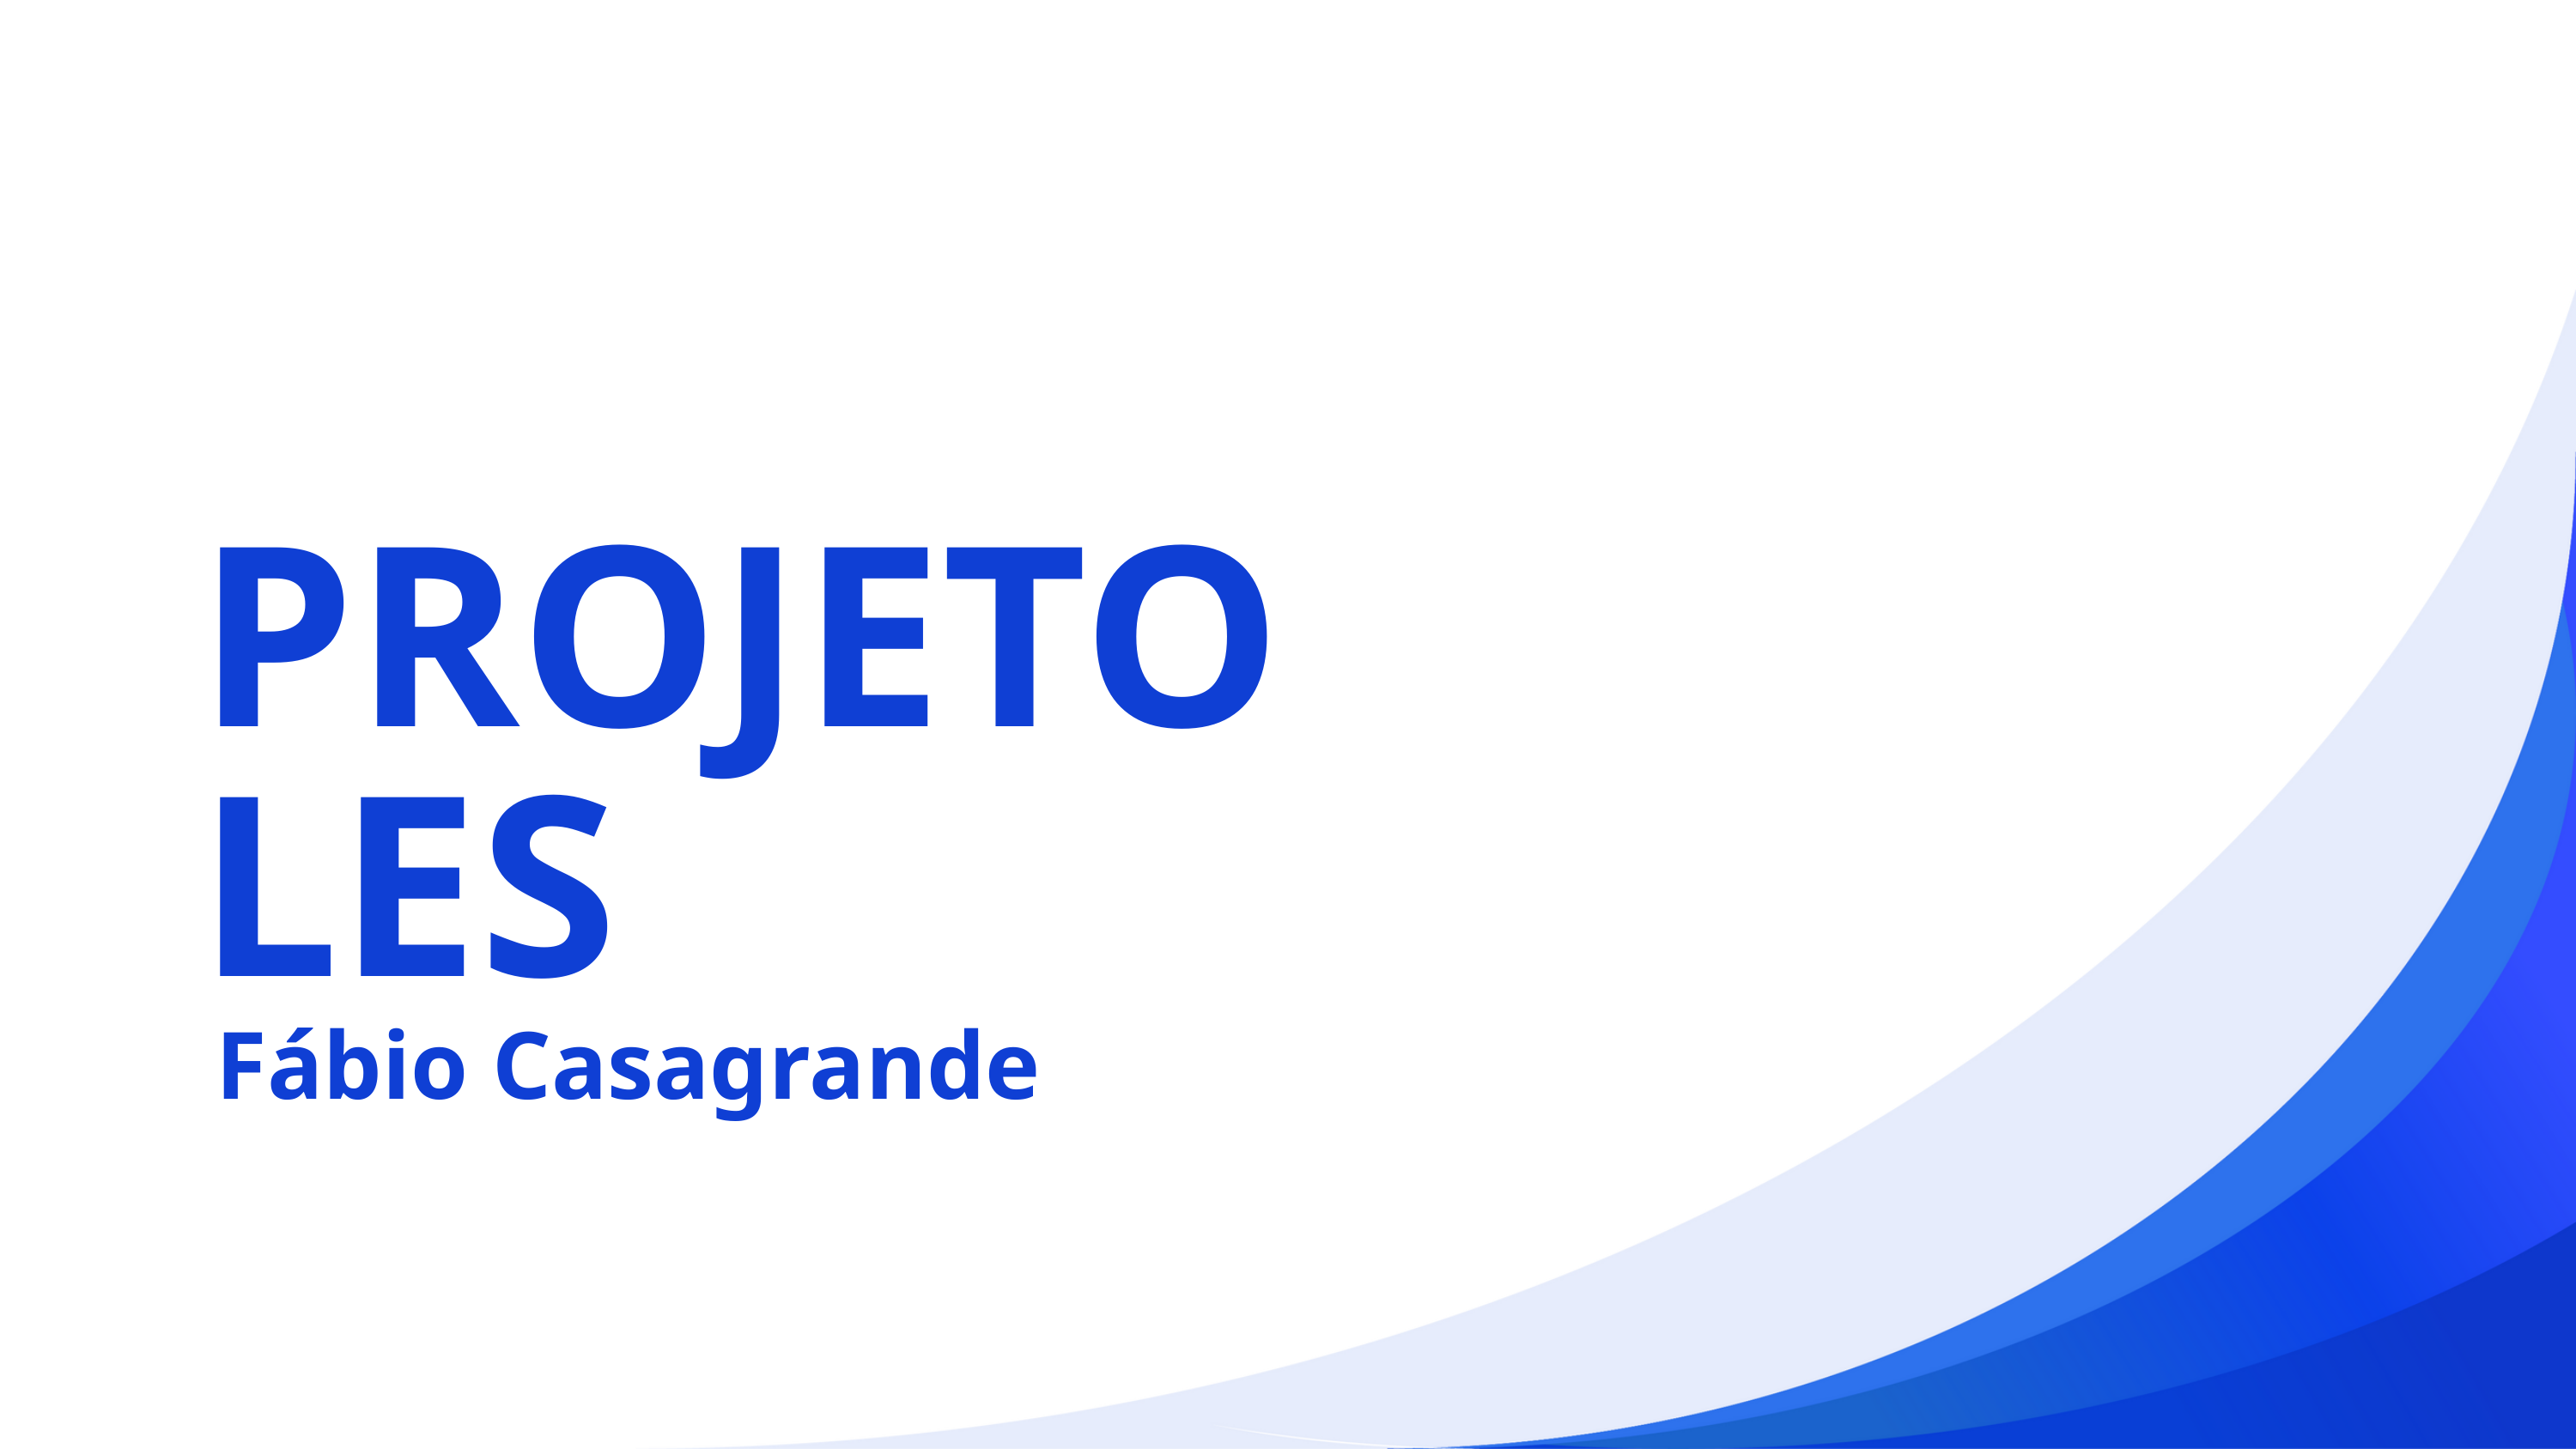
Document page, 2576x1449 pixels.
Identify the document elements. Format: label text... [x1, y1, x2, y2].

text_box PROJETO LES [197, 525, 1579, 1028]
text_box Fábio Casagrande [216, 987, 1579, 1118]
text_box [635, 289, 2576, 1449]
